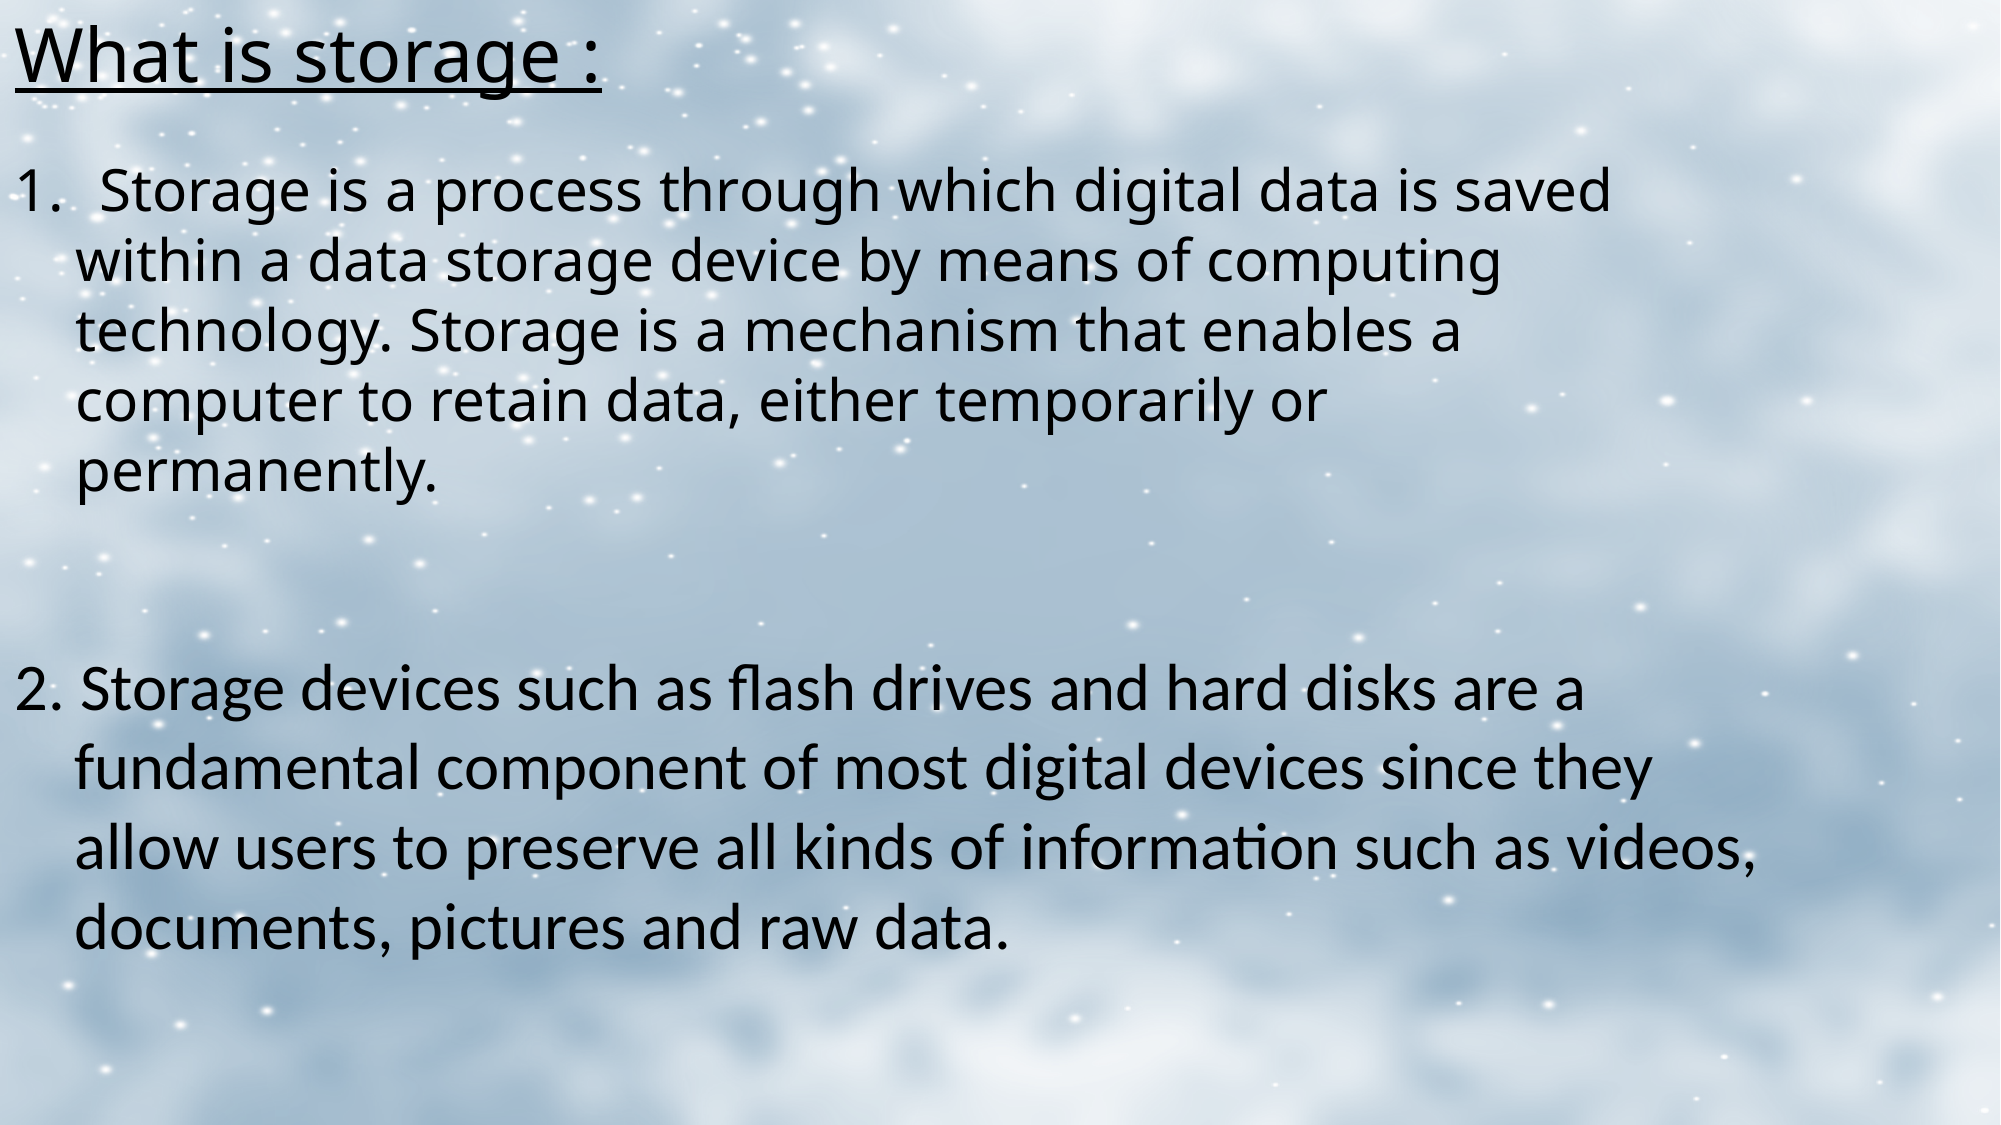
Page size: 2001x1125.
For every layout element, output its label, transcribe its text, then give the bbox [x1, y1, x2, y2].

text_box What is storage : [0, 0, 953, 105]
picture [0, 0, 2001, 1125]
text_box Storage is a process through which digital data is saved within a data storage device by means of computing technology. Storage is a mechanism that enables a computer to retain data, either temporarily or permanently. 2. Storage devices such as flash drives and hard disks are a fundamental component of most digital devices since they allow users to preserve all kinds of information such as videos, documents, pictures and raw data. [0, 145, 1822, 971]
